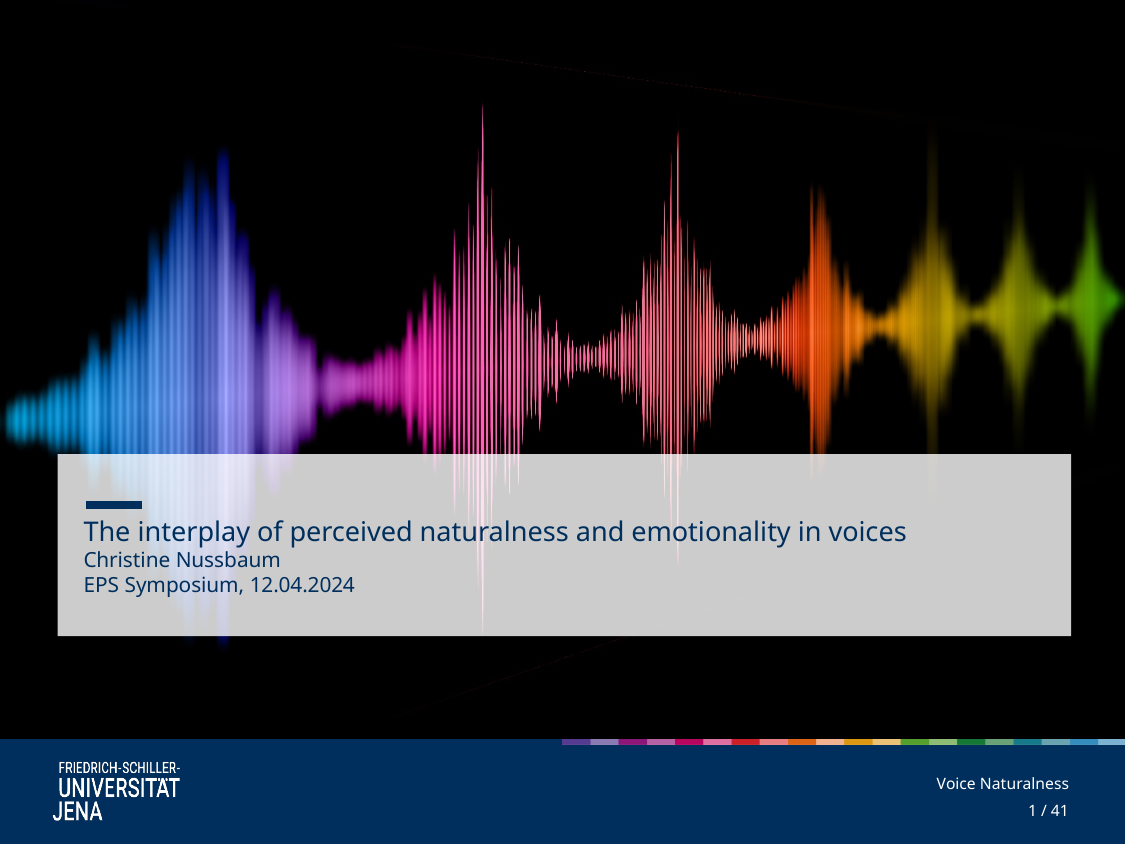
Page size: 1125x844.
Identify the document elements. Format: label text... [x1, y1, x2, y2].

picture [0, 0, 1125, 745]
picture [51, 755, 181, 827]
list Voice Naturalness [369, 774, 1069, 798]
